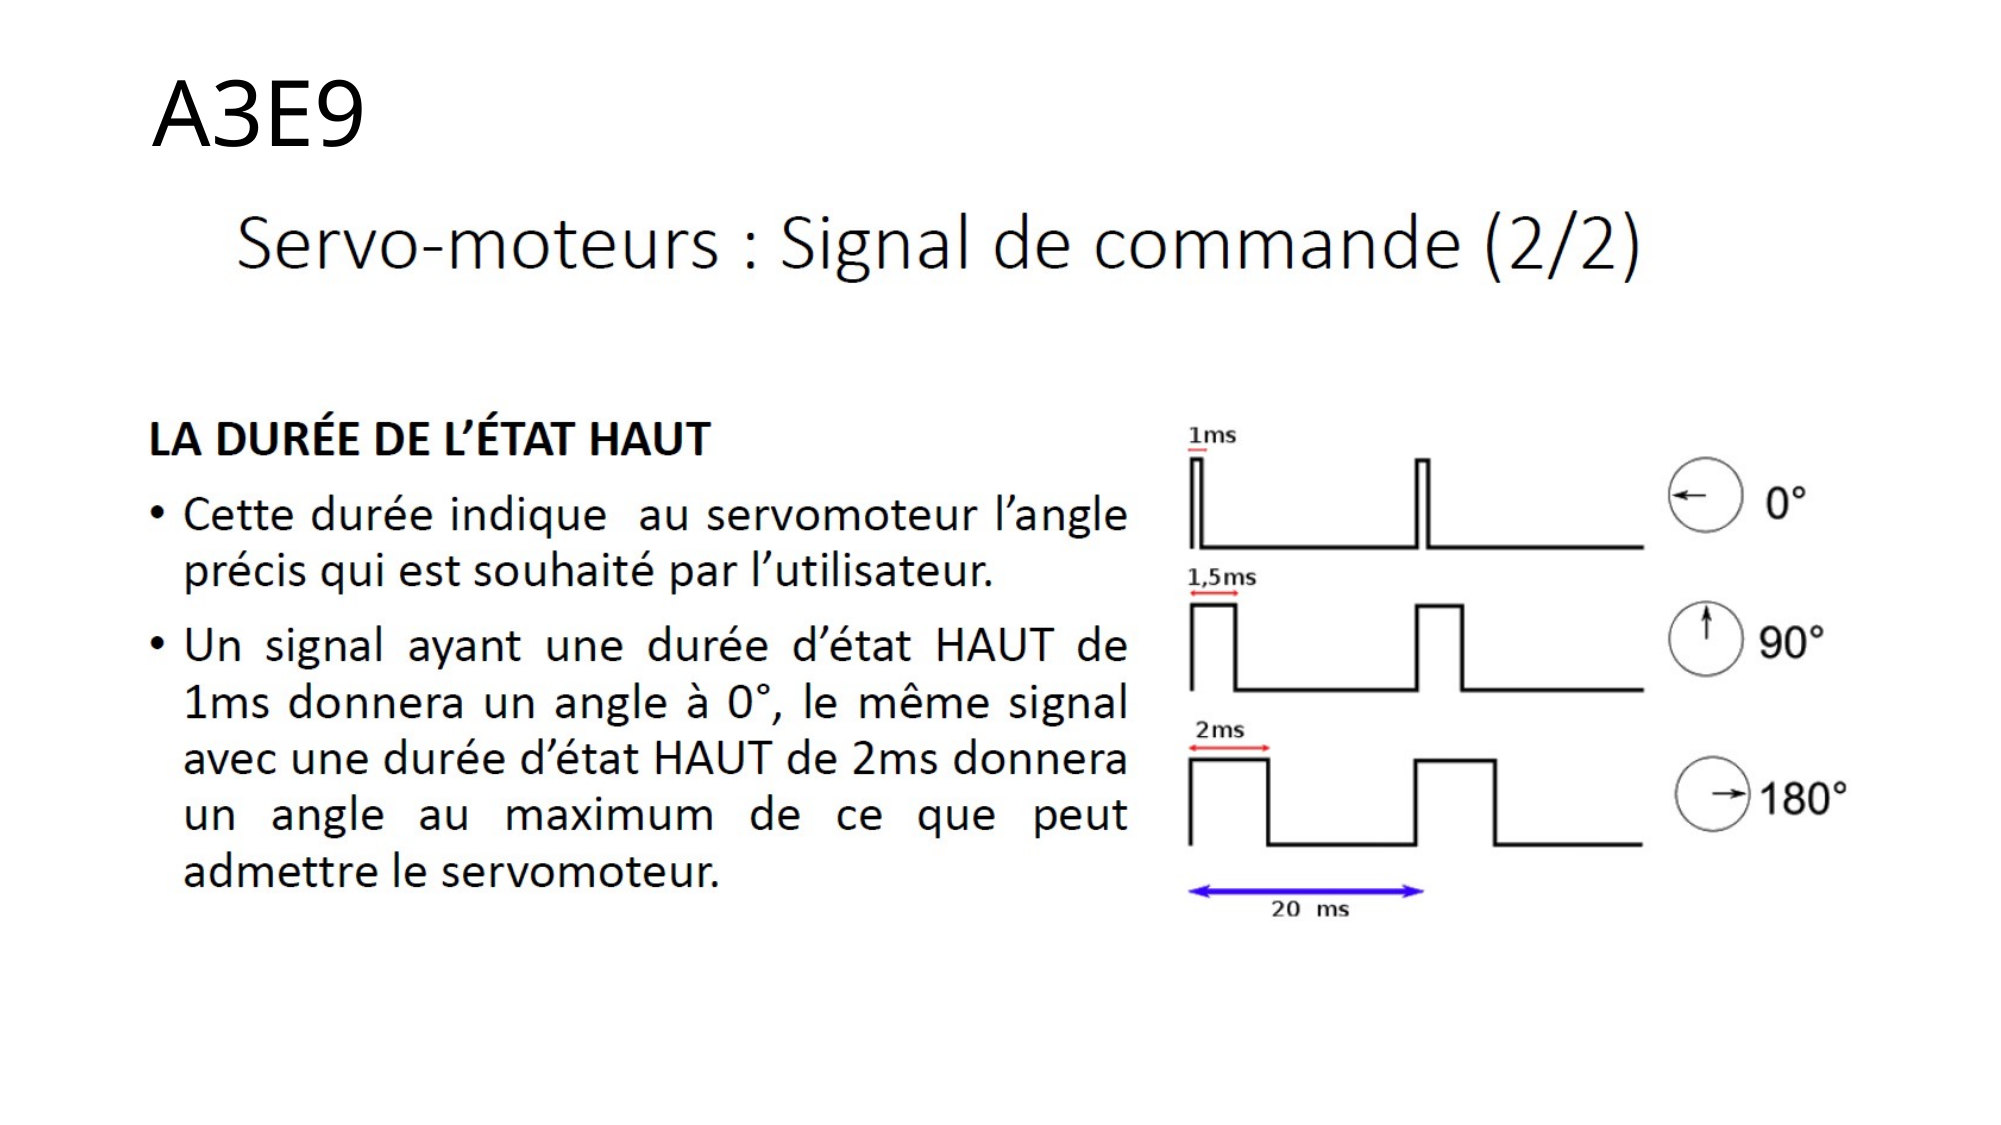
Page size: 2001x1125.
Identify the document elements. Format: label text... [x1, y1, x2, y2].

text_box A3E9 [137, 59, 1863, 164]
picture [129, 208, 1863, 949]
